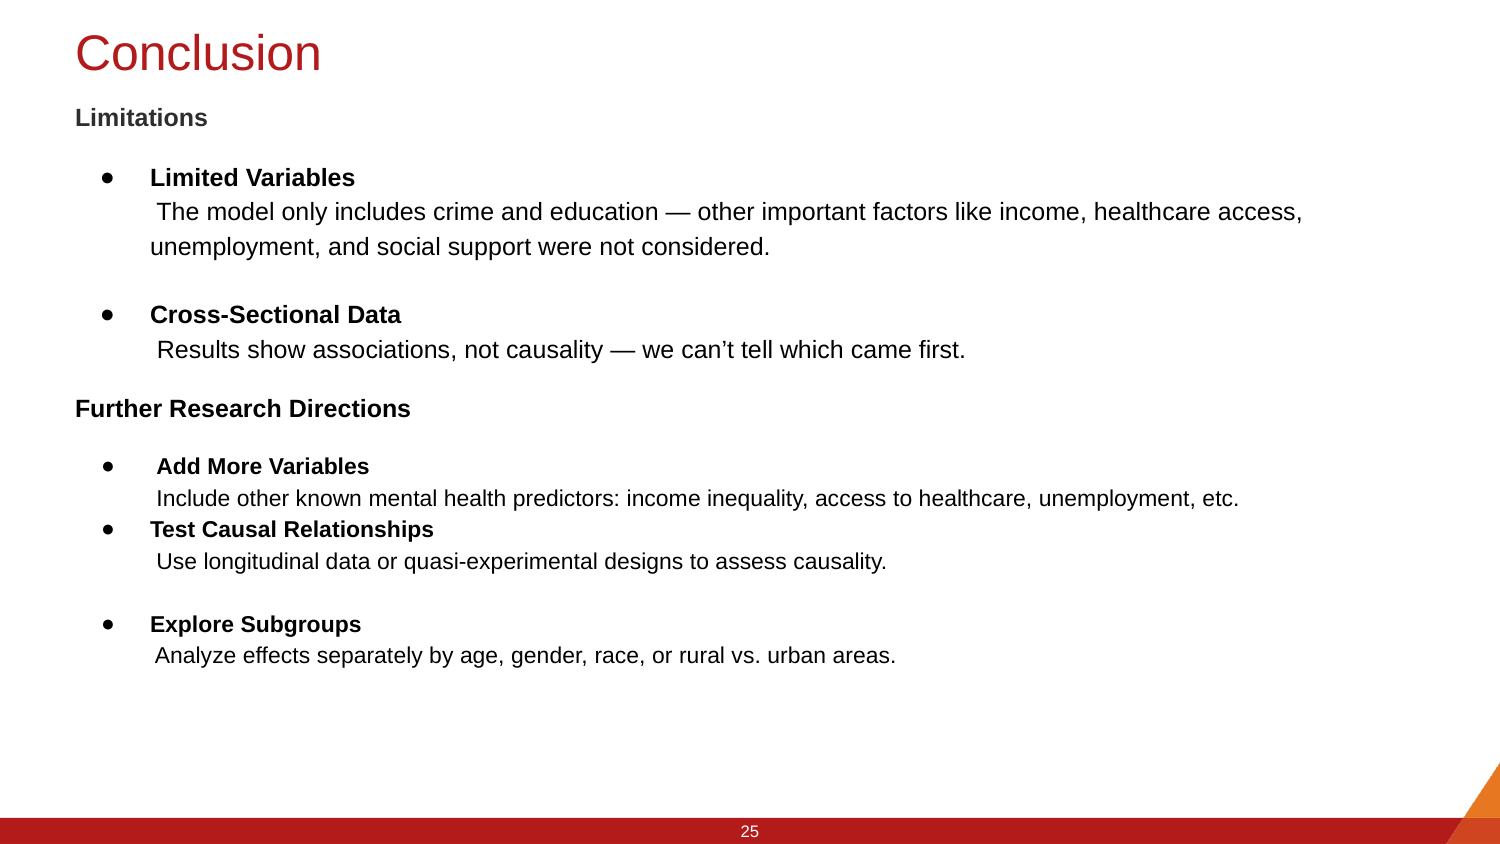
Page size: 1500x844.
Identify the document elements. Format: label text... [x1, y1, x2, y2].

list Limitations Limited Variables The model only includes crime and education — other important factors like income, healthcare access, unemployment, and social support were not considered. Cross-Sectional Data Results show associations, not causality — we can’t tell which came first. Further Research Directions Add More Variables Include other known mental health predictors: income inequality, access to healthcare, unemployment, etc. Test Causal Relationships Use longitudinal data or quasi-experimental designs to assess causality. Explore Subgroups Analyze effects separately by age, gender, race, or rural vs. urban areas. [75, 97, 1426, 801]
picture [0, 762, 1500, 844]
title Conclusion [75, 20, 1424, 89]
